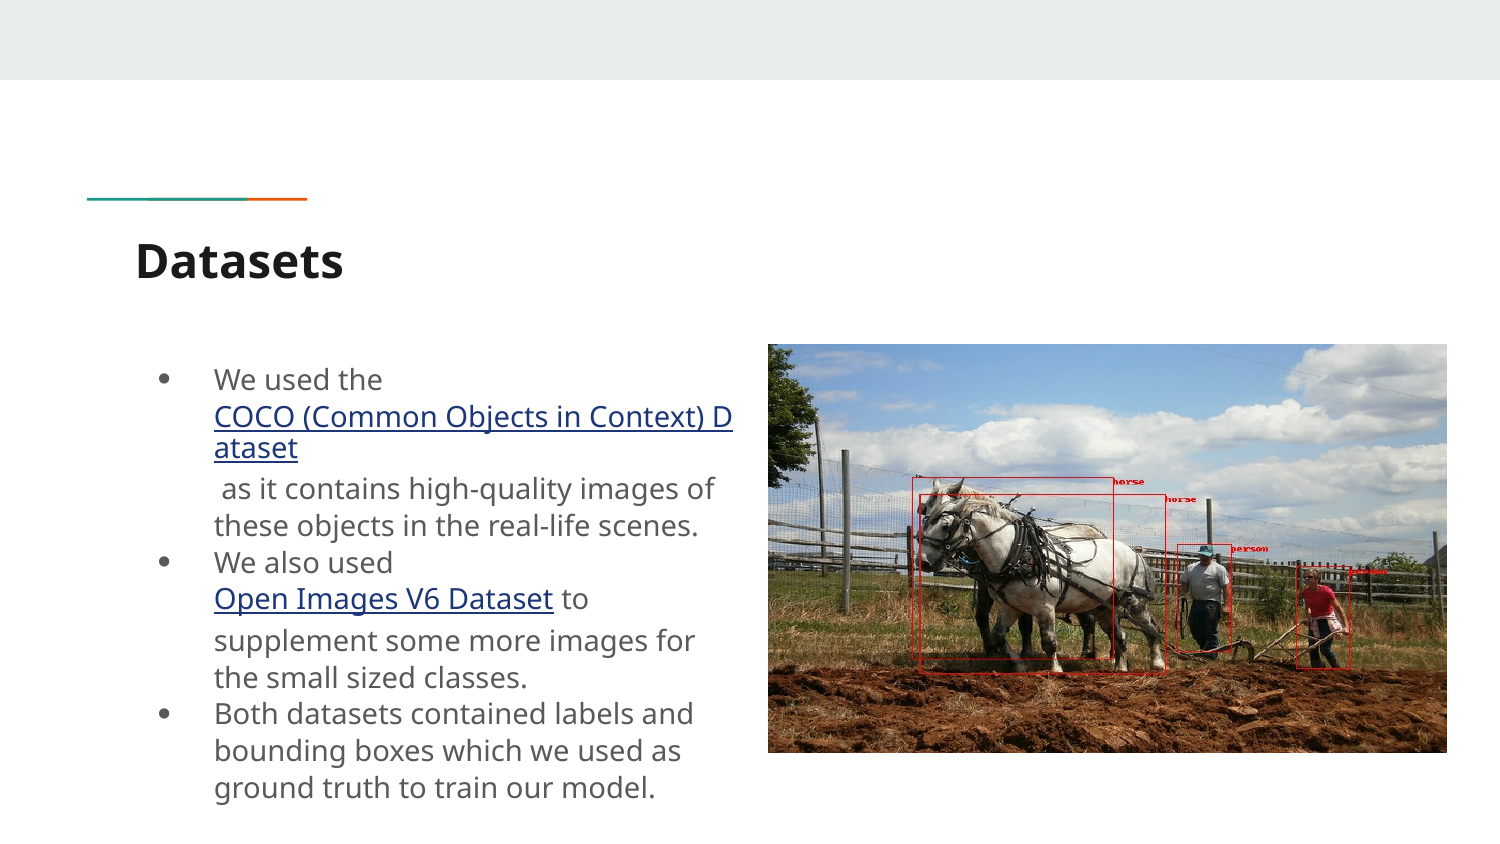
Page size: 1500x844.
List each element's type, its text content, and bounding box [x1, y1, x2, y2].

title Datasets [119, 216, 1381, 305]
list We used the COCO (Common Objects in Context) Dataset as it contains high-quality images of these objects in the real-life scenes. We also used Open Images V6 Dataset to supplement some more images for the small sized classes. Both datasets contained labels and bounding boxes which we used as ground truth to train our model. [119, 344, 750, 753]
picture [765, 344, 1448, 753]
